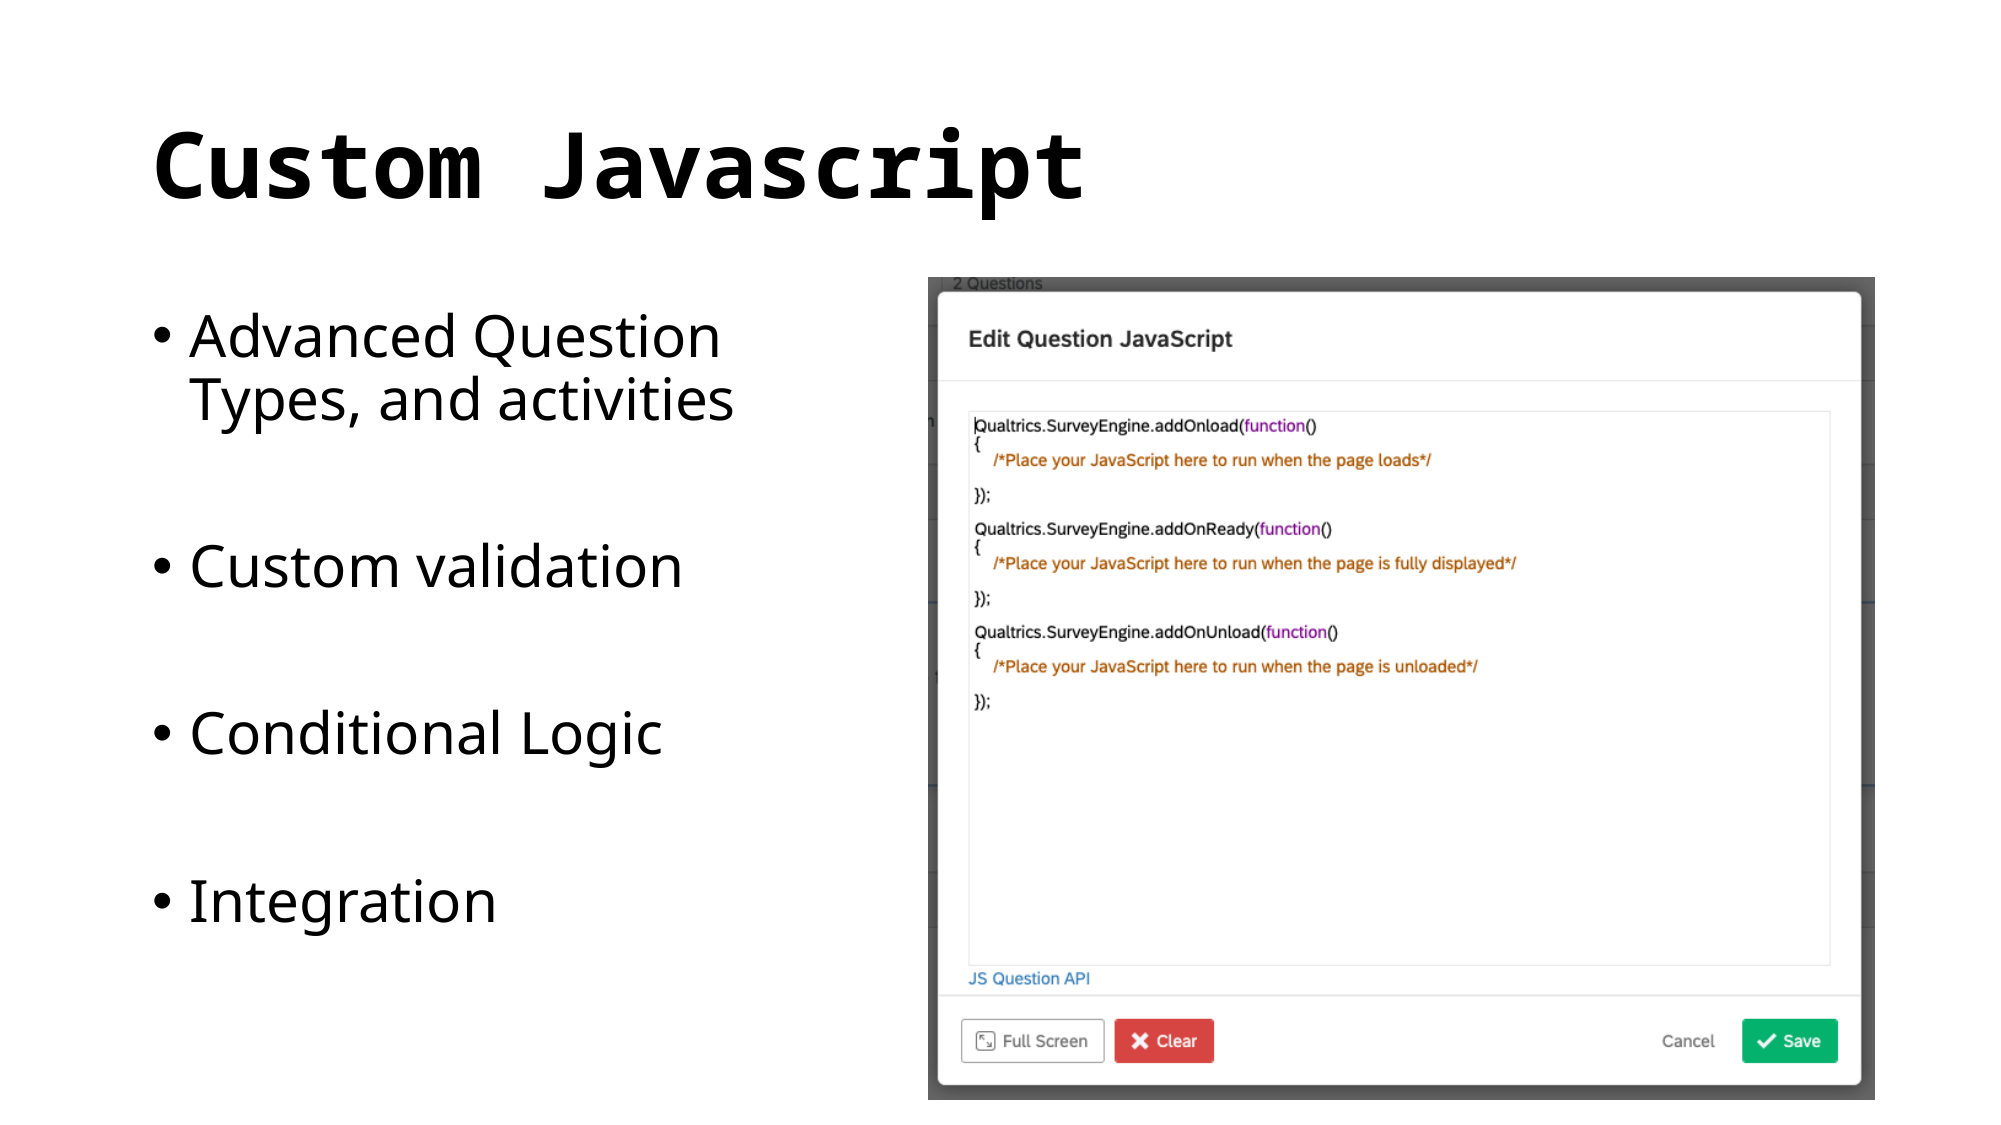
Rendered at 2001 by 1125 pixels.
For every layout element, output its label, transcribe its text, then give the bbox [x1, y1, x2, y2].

title Custom Javascript [137, 59, 1863, 278]
text_box Advanced Question Types, and activities Custom validation Conditional Logic Integration [137, 299, 898, 1014]
picture [928, 277, 1875, 1100]
